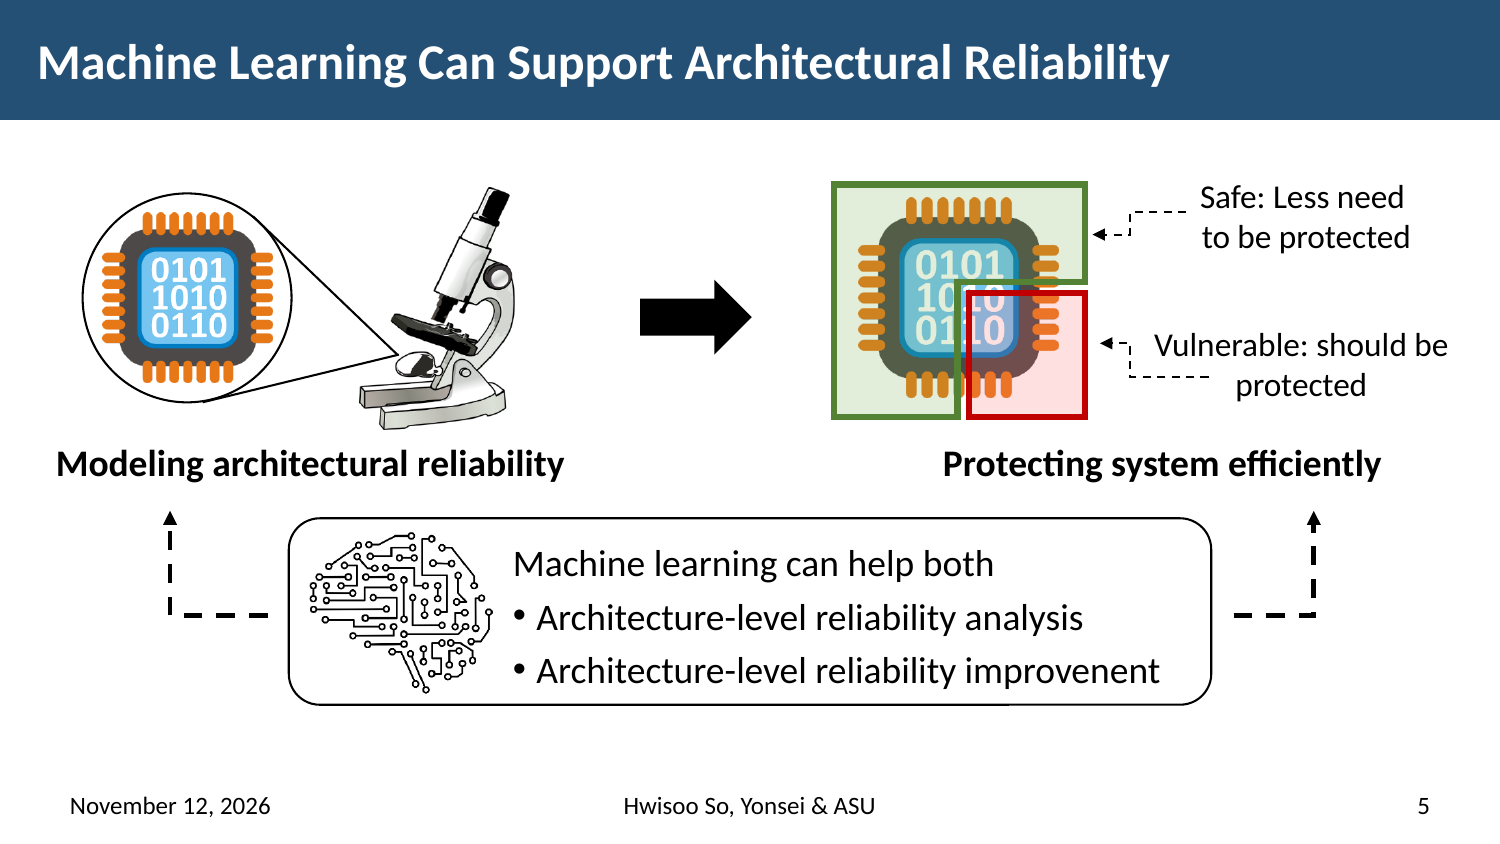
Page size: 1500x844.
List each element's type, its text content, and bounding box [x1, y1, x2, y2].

text_box [833, 184, 1086, 418]
text_box [1233, 510, 1320, 616]
text_box Protecting system efficiently [927, 431, 1397, 492]
text_box Safe: Less need to be protected [1185, 168, 1428, 263]
text_box [163, 510, 268, 616]
text_box [640, 279, 752, 355]
slide_number 5 [1059, 782, 1445, 827]
title Machine Learning Can Support Architectural Reliability [22, 15, 1478, 111]
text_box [39, 186, 583, 493]
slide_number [55, 782, 441, 827]
picture [858, 197, 1059, 398]
footer Hwisoo So, Yonsei & ASU [496, 782, 1004, 827]
text_box Vulnerable: should be protected [1139, 316, 1464, 411]
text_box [288, 518, 1212, 705]
text_box [1099, 337, 1209, 378]
text_box [968, 292, 1086, 418]
text_box [1092, 212, 1187, 241]
